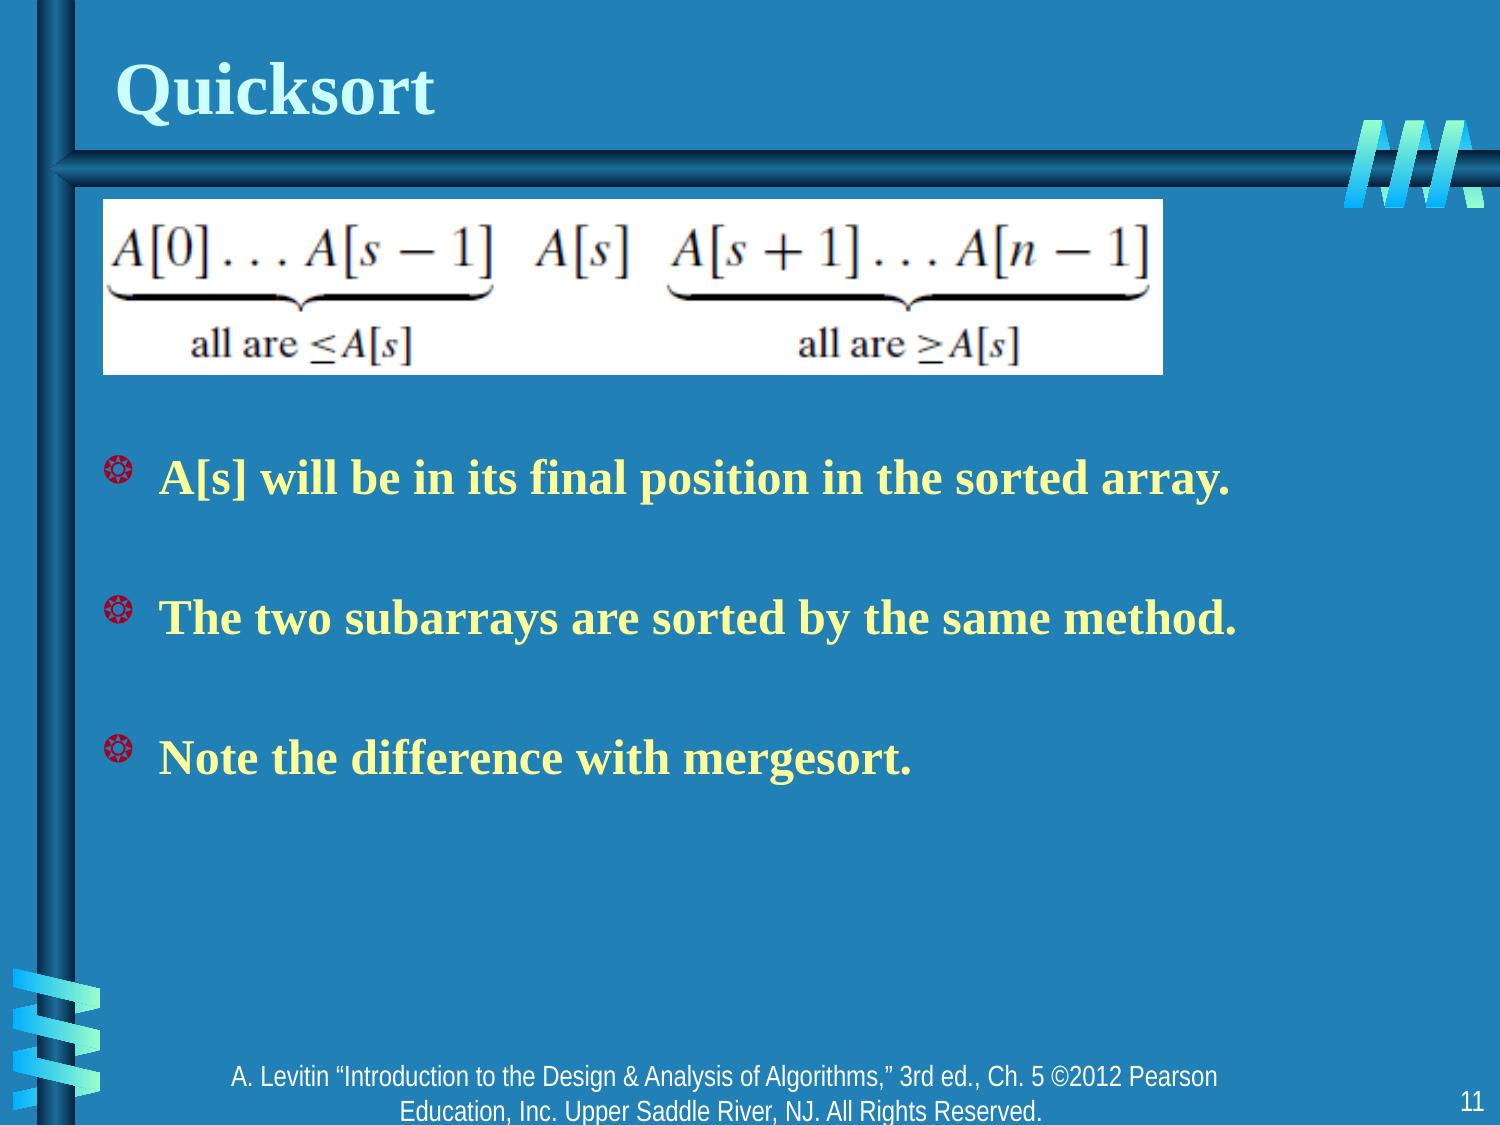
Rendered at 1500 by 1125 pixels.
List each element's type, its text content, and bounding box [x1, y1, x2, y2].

footer A. Levitin “Introduction to the Design & Analysis of Algorithms,” 3rd ed., Ch. 5 ©2012 Pearson Education, Inc. Upper Saddle River, NJ. All Rights Reserved. [200, 1050, 1250, 1100]
title Quicksort [99, 24, 1345, 138]
slide_number 11 [1187, 1074, 1500, 1125]
picture [103, 199, 1163, 375]
list A[s] will be in its final position in the sorted array. The two subarrays are sorted by the same method. Note the difference with mergesort. [87, 436, 1475, 1050]
